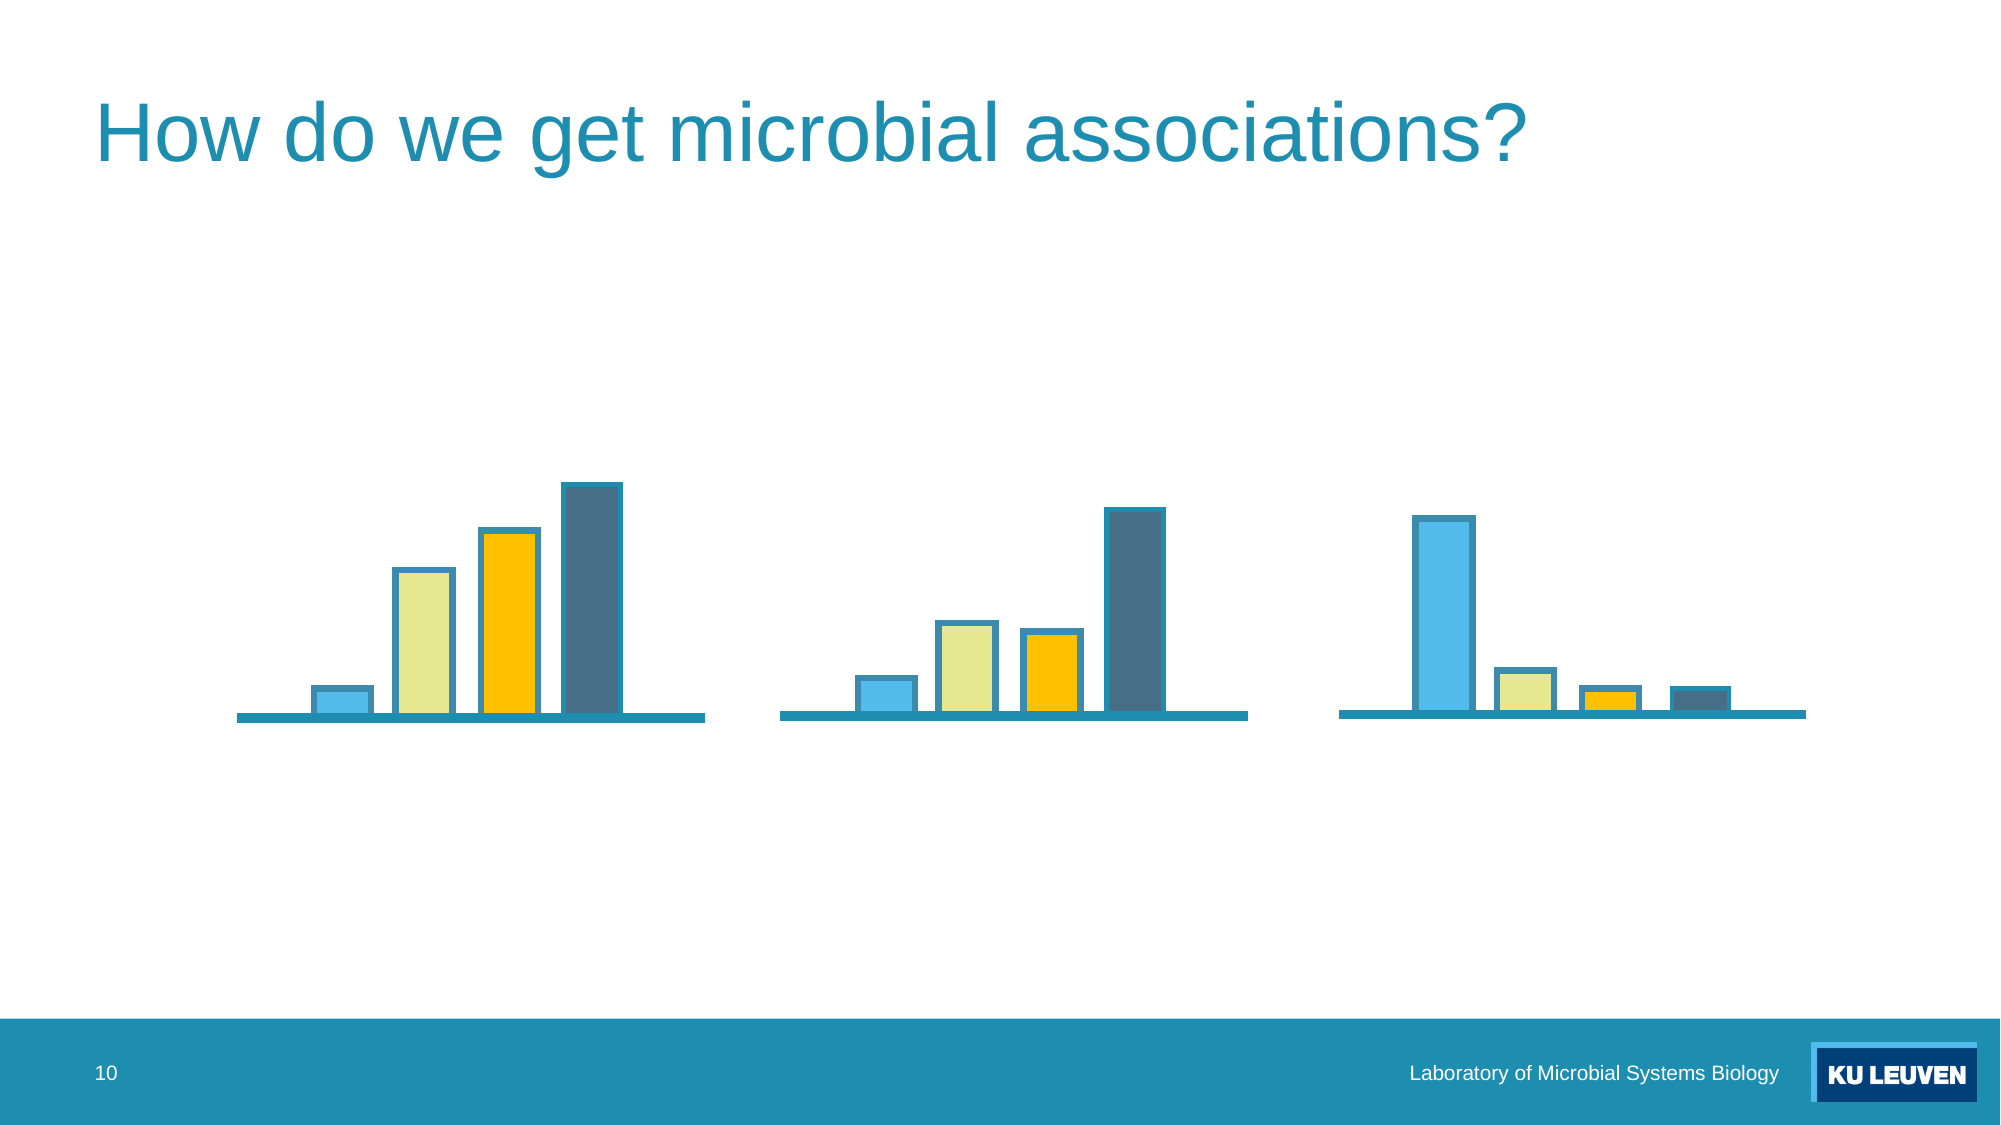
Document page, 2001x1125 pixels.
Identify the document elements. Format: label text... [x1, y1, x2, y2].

footer Laboratory of Microbial Systems Biology [989, 1018, 1809, 1125]
picture [1811, 1042, 1977, 1102]
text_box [237, 484, 1807, 720]
slide_number 10 [94, 1018, 201, 1125]
title How do we get microbial associations? [94, 33, 1906, 223]
